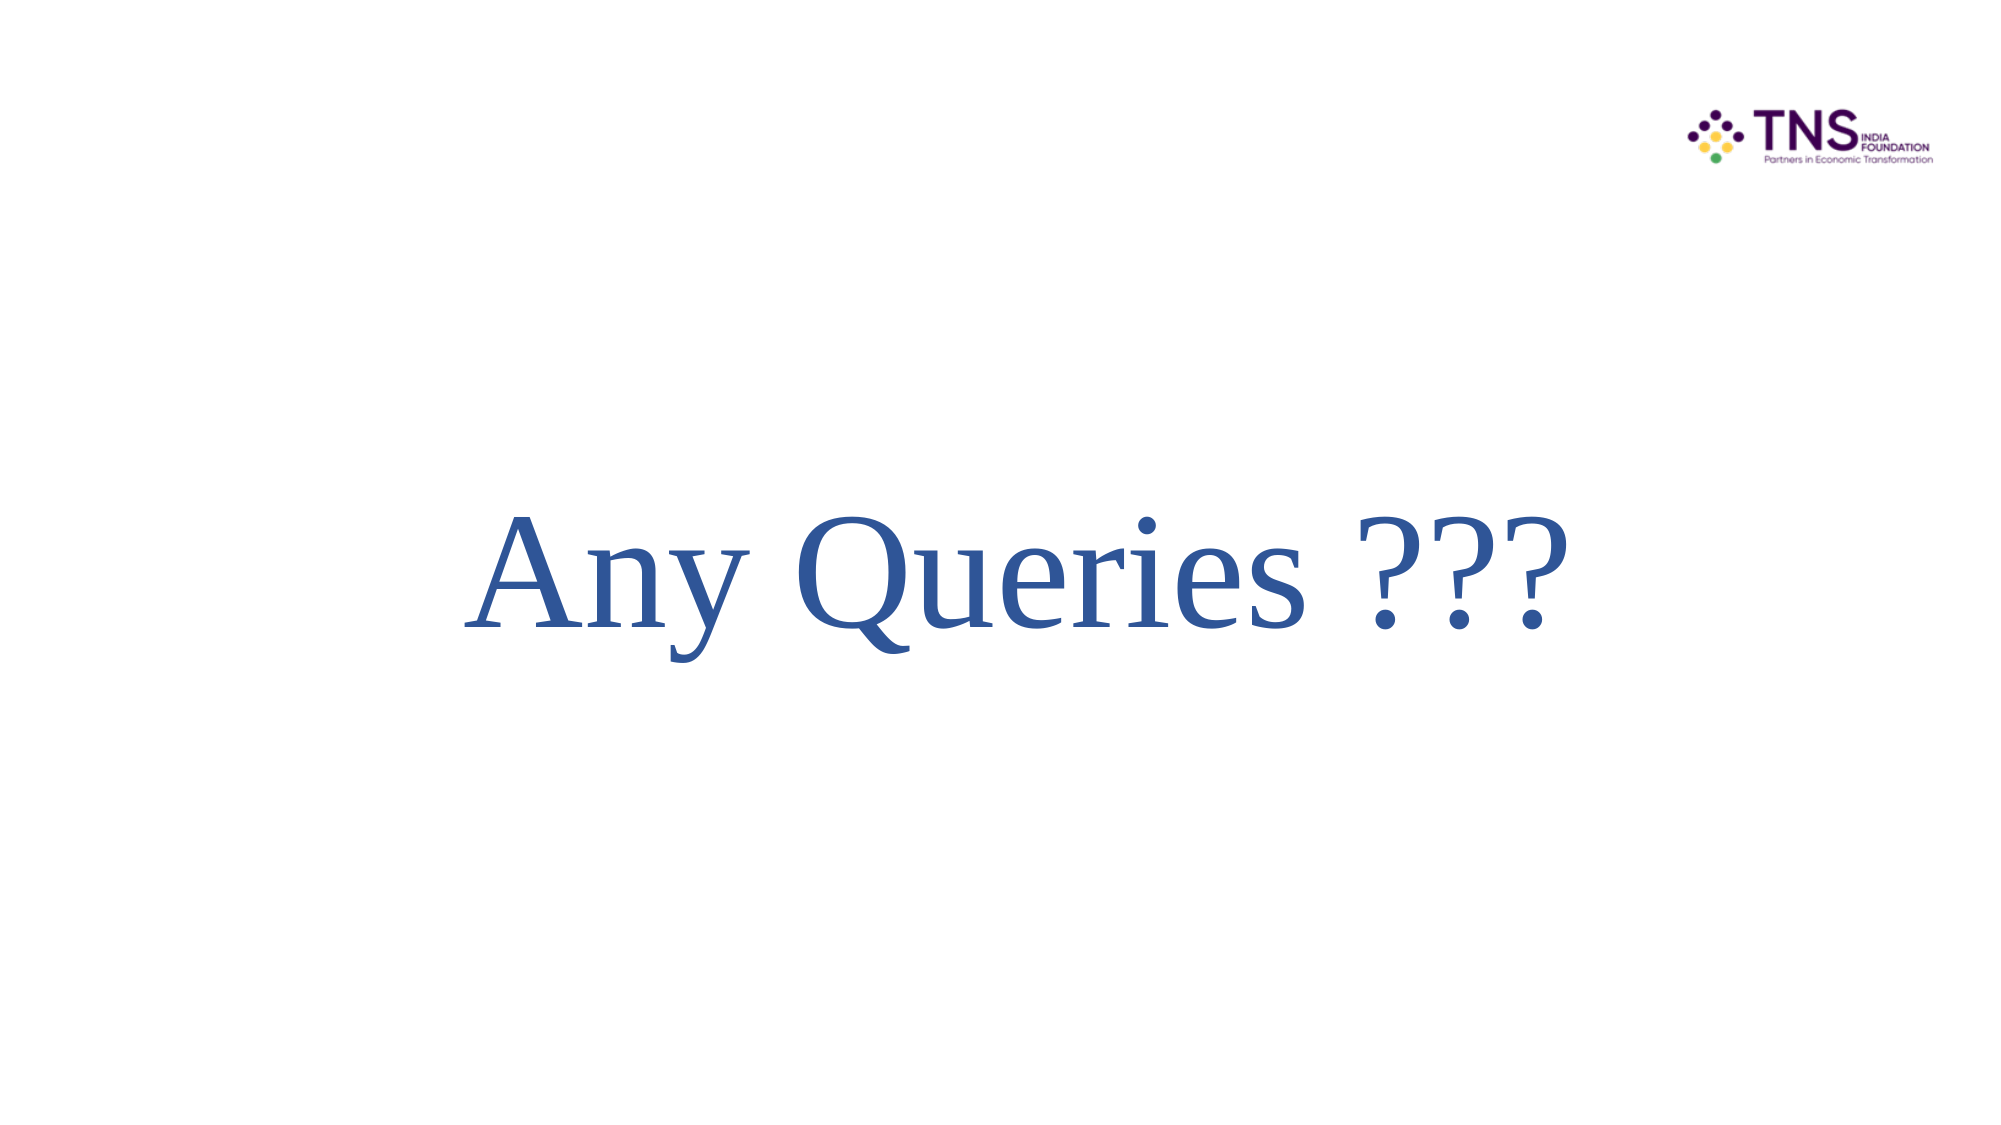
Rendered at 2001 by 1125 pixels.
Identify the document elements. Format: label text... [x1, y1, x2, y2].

picture [1678, 49, 1938, 224]
text_box Any Queries ??? [167, 408, 1872, 714]
